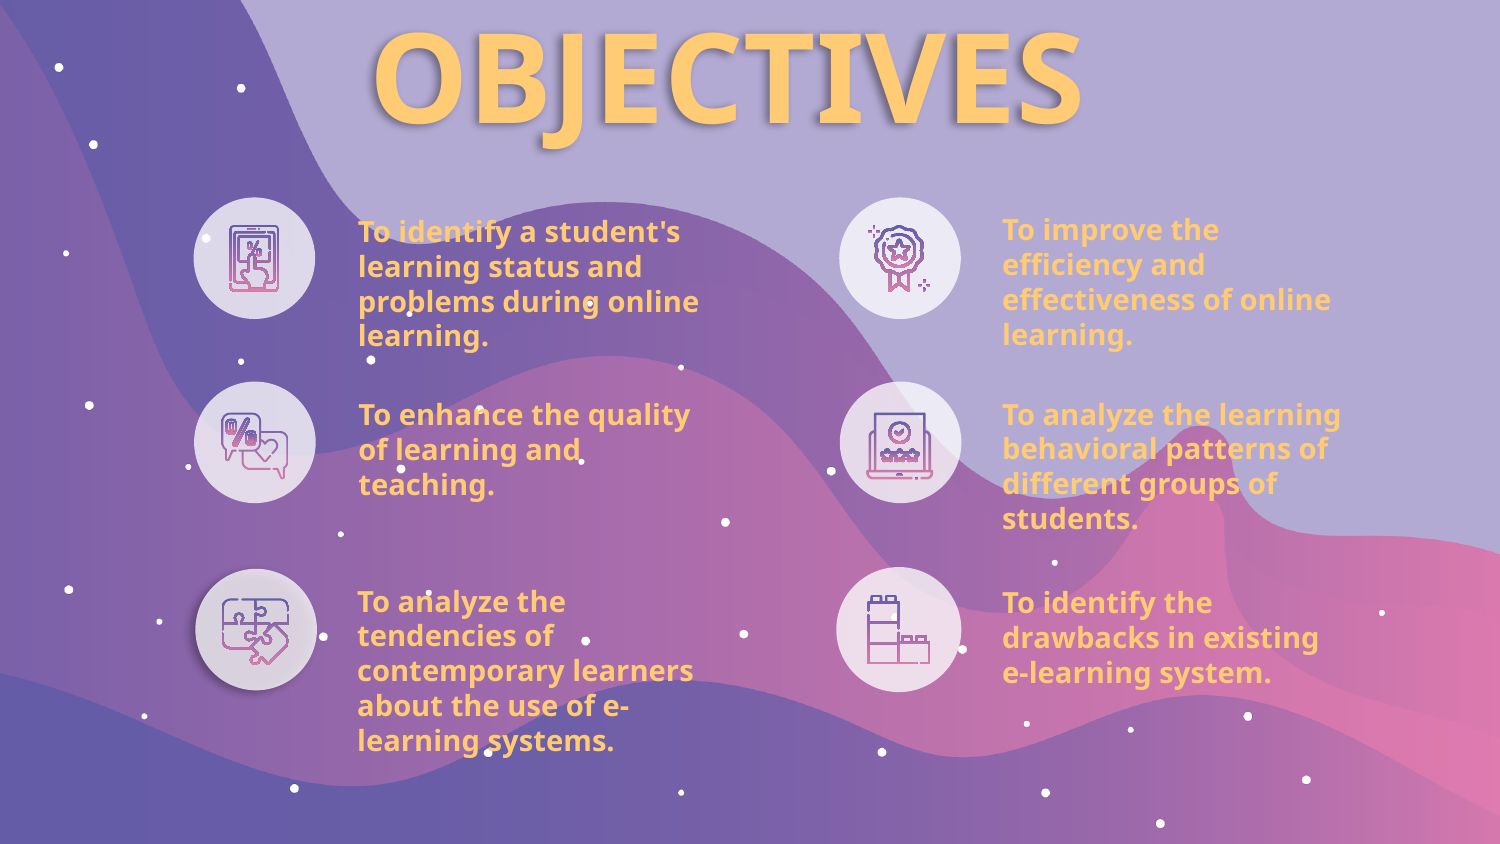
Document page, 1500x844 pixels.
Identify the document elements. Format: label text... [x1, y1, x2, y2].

subtitle To analyze the learning behavioral patterns of different groups of students. [987, 380, 1369, 448]
text_box To identify the drawbacks in existing e-learning system. [987, 568, 1369, 636]
subtitle To improve the efficiency and effectiveness of online learning. [987, 196, 1369, 264]
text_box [193, 381, 316, 504]
title OBJECTIVES [124, 26, 1330, 164]
picture [0, 0, 1500, 844]
subtitle To identify a student's learning status and problems during online learning. [342, 197, 750, 265]
text_box To analyze the tendencies of contemporary learners about the use of e-learning systems. [342, 567, 724, 635]
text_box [836, 566, 962, 693]
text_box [839, 381, 962, 504]
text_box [195, 568, 318, 691]
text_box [193, 197, 316, 320]
subtitle To enhance the quality of learning and teaching. [343, 381, 725, 449]
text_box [838, 197, 962, 320]
